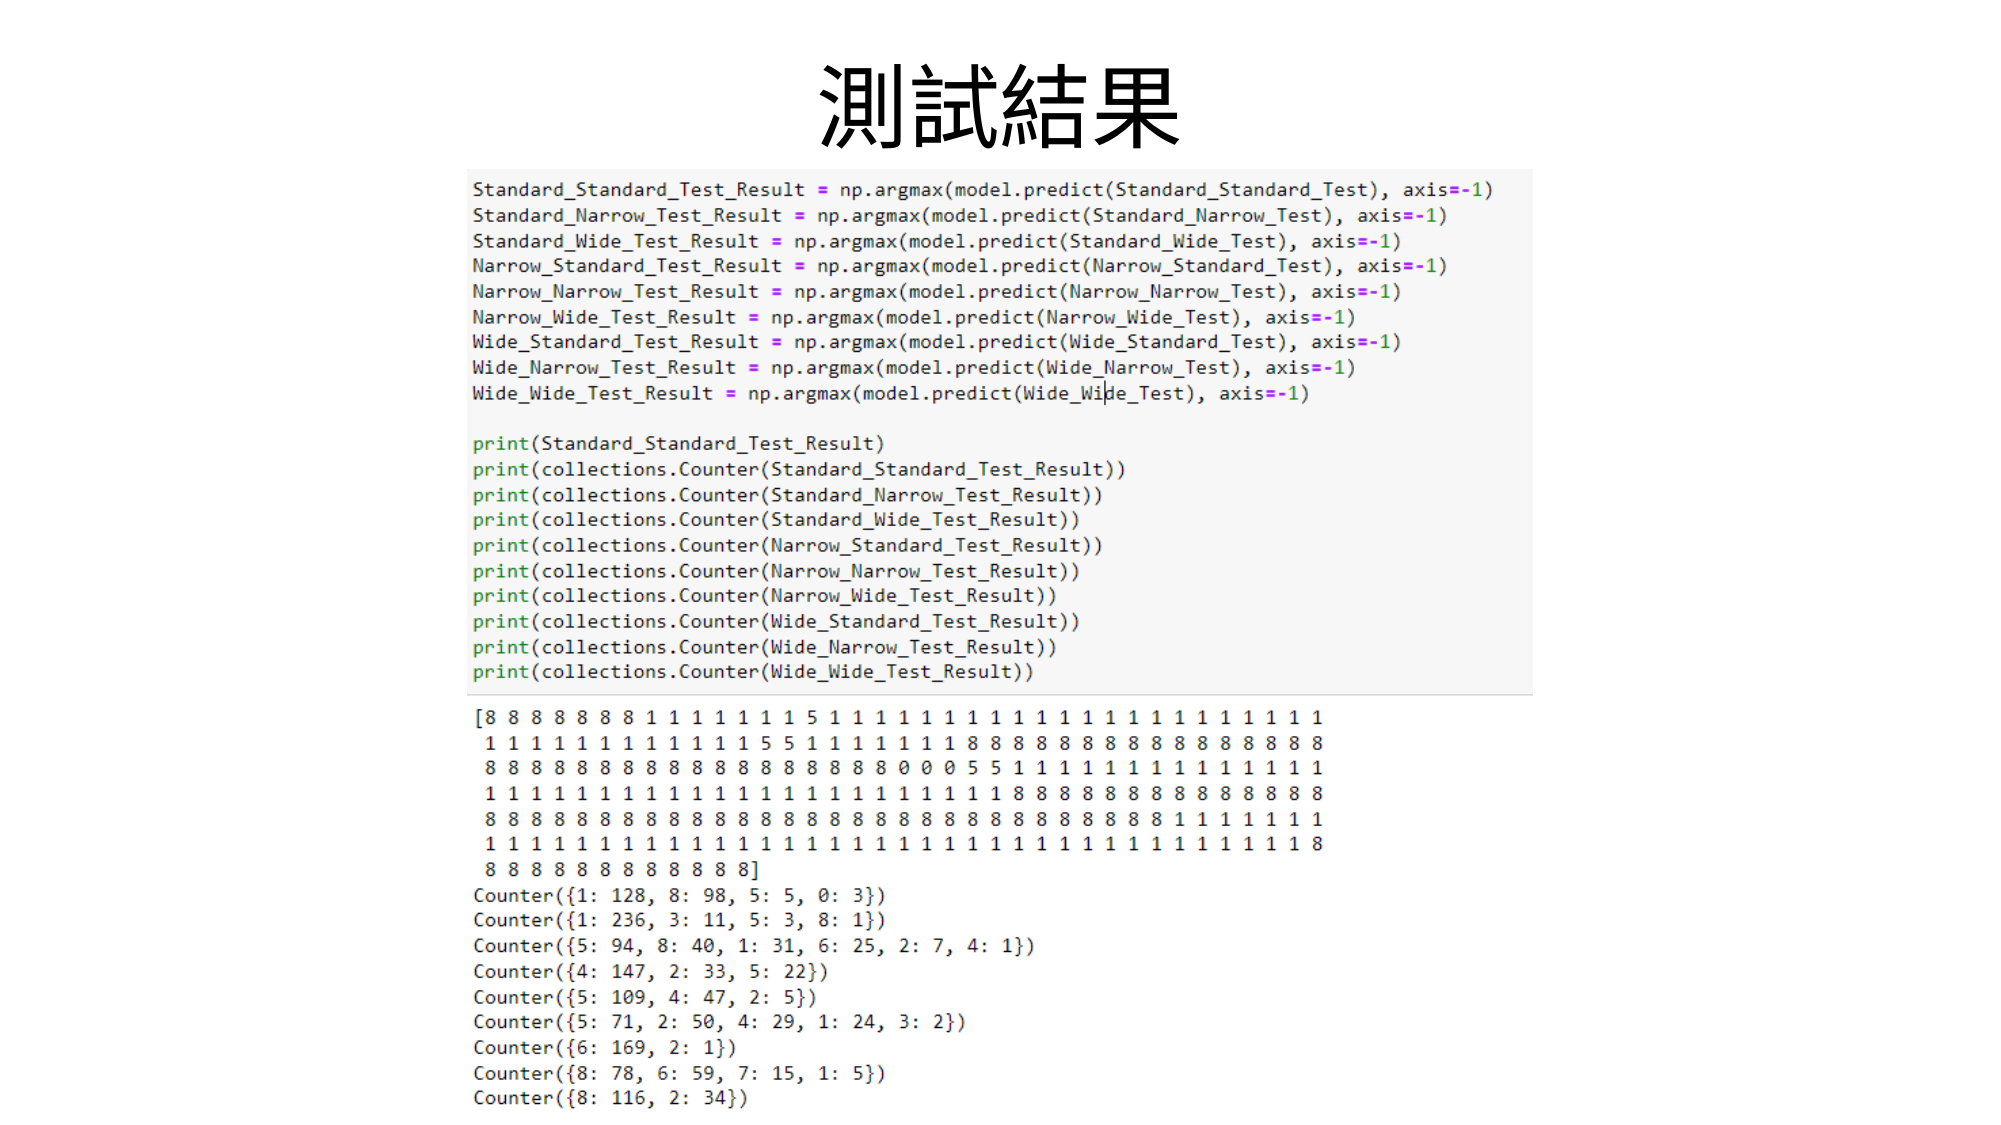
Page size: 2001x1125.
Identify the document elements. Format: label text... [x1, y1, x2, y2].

picture [466, 169, 1533, 1122]
title 測試結果 [137, 3, 1863, 221]
